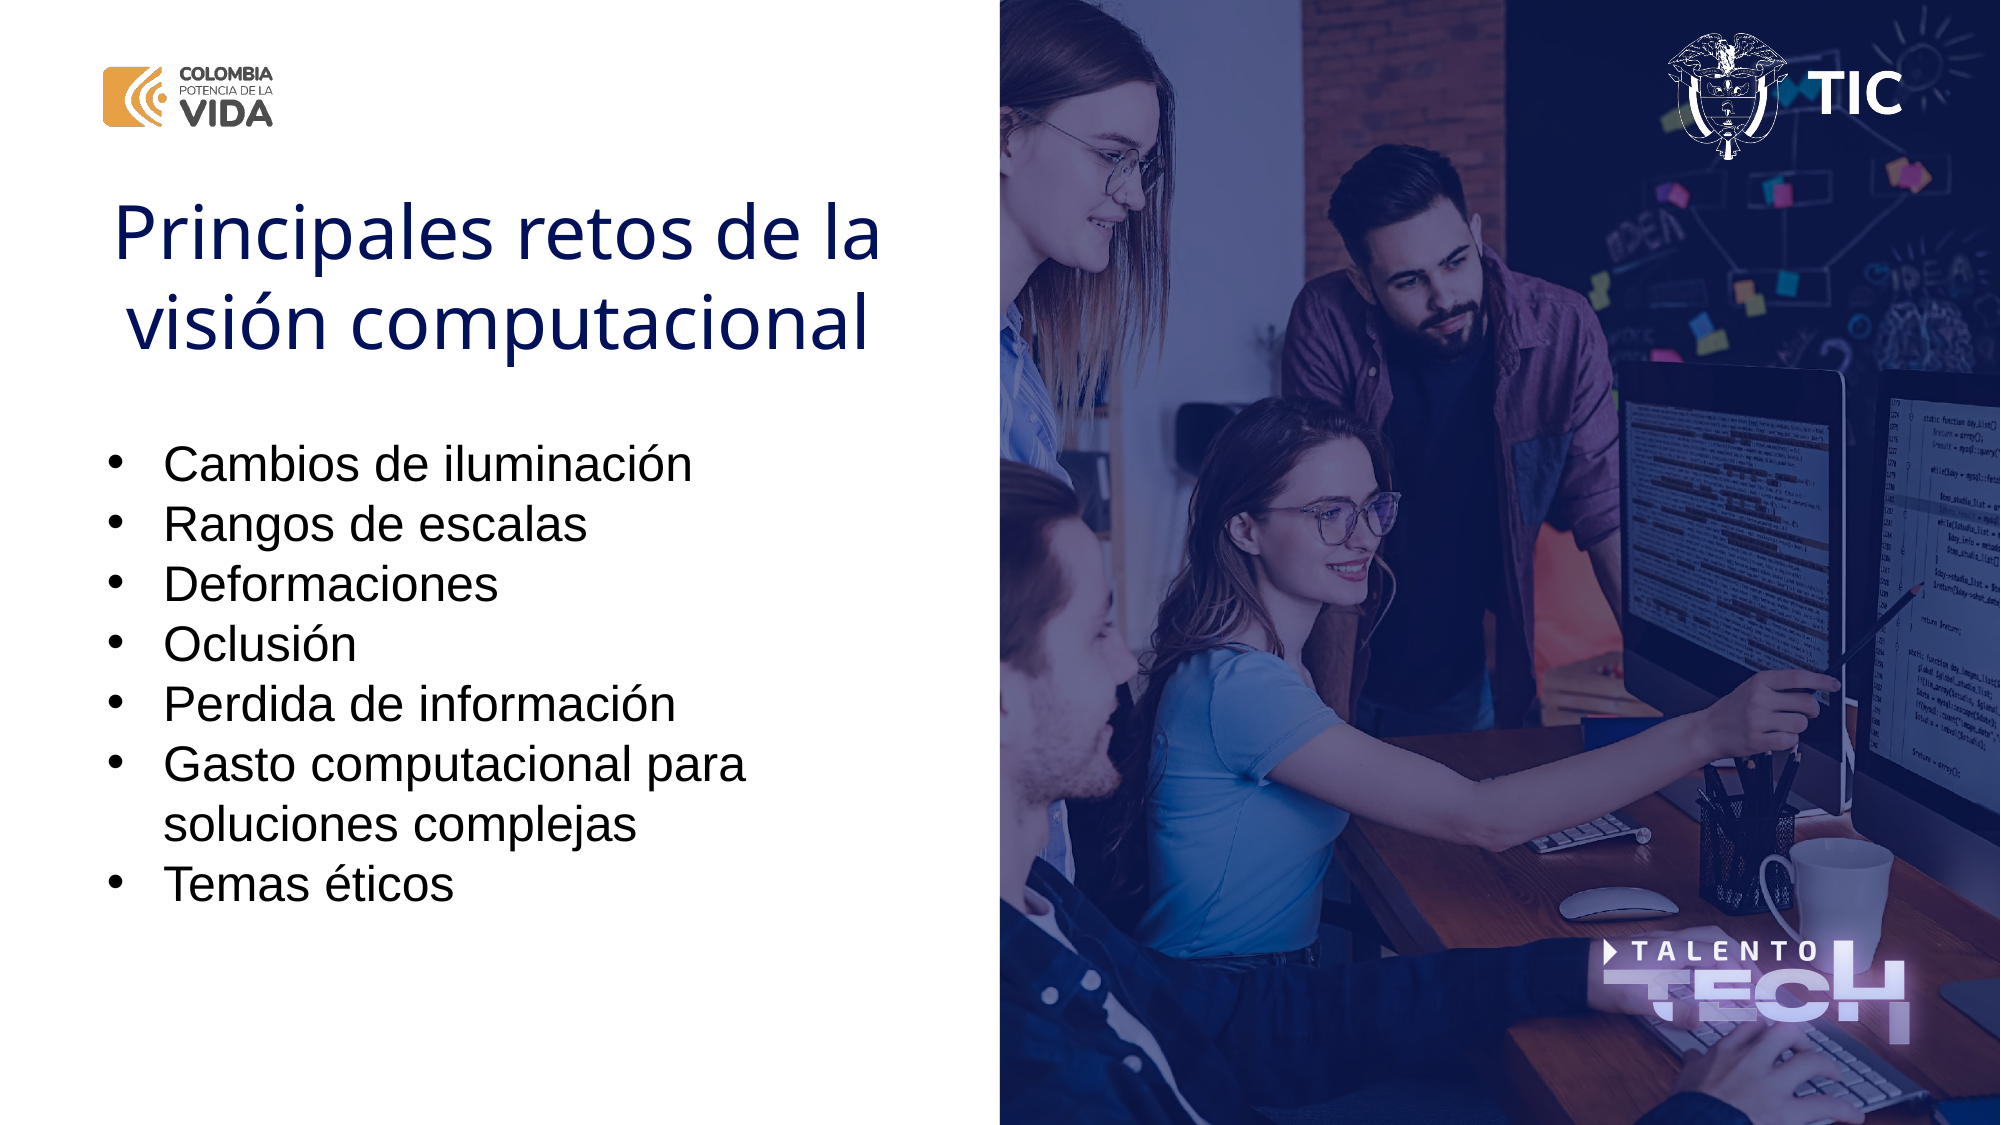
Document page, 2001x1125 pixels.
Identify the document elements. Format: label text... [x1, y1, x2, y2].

picture [999, 0, 2000, 1125]
text_box Principales retos de la visión computacional [52, 177, 945, 373]
text_box Cambios de iluminación Rangos de escalas Deformaciones Oclusión Perdida de información Gasto computacional para soluciones complejas Temas éticos [92, 423, 906, 969]
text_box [97, 33, 1903, 160]
